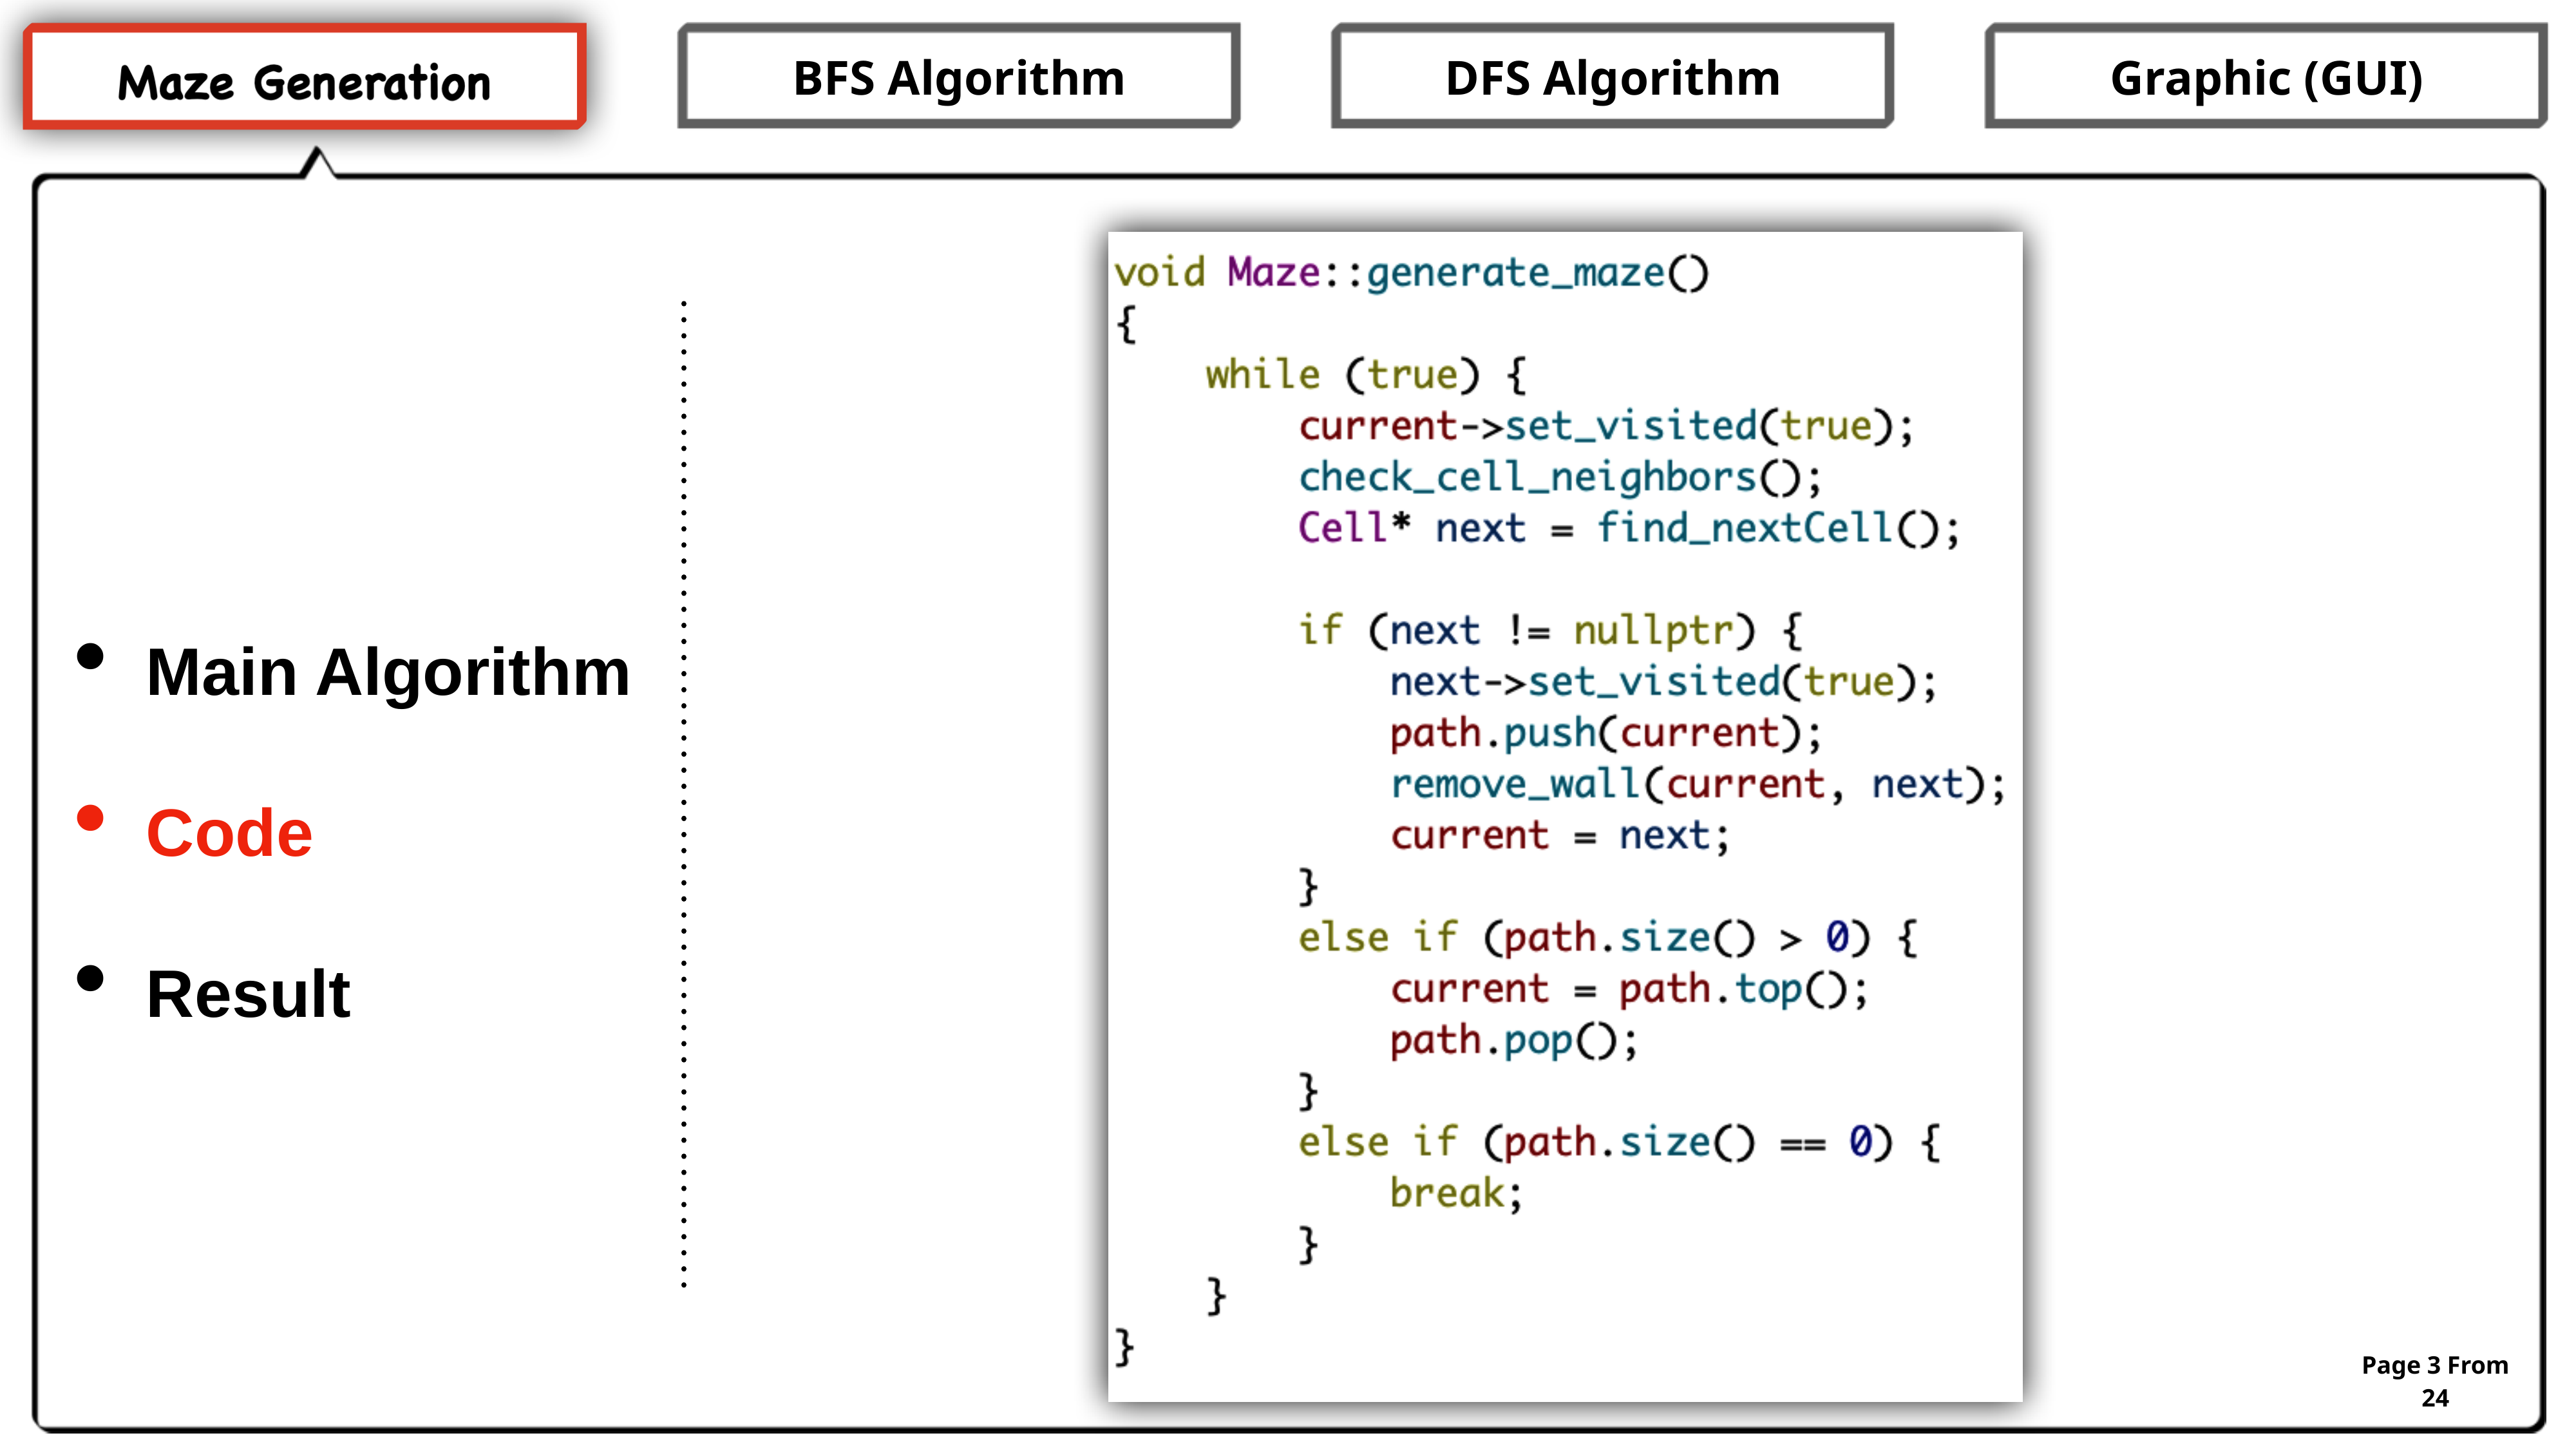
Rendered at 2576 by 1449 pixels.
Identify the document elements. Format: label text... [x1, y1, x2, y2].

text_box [1933, 20, 2551, 133]
picture [33, 0, 2544, 1449]
text_box Main Algorithm Code Result [68, 542, 643, 1036]
text_box Page From 24 [2340, 1315, 2532, 1417]
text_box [20, 20, 643, 133]
